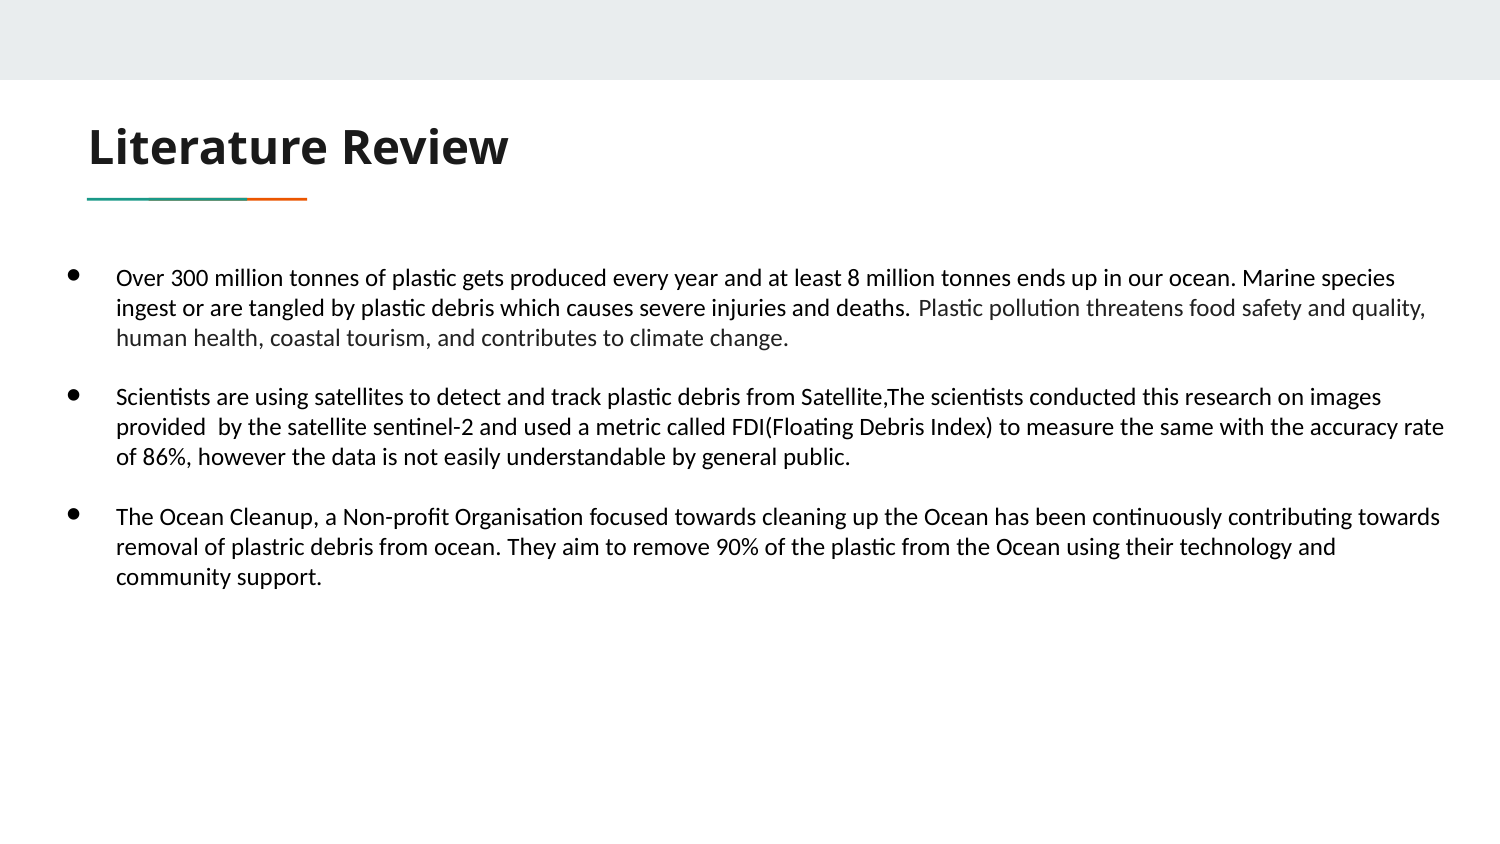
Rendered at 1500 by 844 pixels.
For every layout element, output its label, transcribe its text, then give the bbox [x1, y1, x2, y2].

title Literature Review [72, 102, 1334, 190]
text_box Over 300 million tonnes of plastic gets produced every year and at least 8 million tonnes ends up in our ocean. Marine species ingest or are tangled by plastic debris which causes severe injuries and deaths. Plastic pollution threatens food safety and quality, human health, coastal tourism, and contributes to climate change. Scientists are using satellites to detect and track plastic debris from Satellite,The scientists conducted this research on images provided by the satellite sentinel-2 and used a metric called FDI(Floating Debris Index) to measure the same with the accuracy rate of 86%, however the data is not easily understandable by general public. The Ocean Cleanup, a Non-profit Organisation focused towards cleaning up the Ocean has been continuously contributing towards removal of plastric debris from ocean. They aim to remove 90% of the plastic from the Ocean using their technology and community support. [25, 246, 1474, 606]
